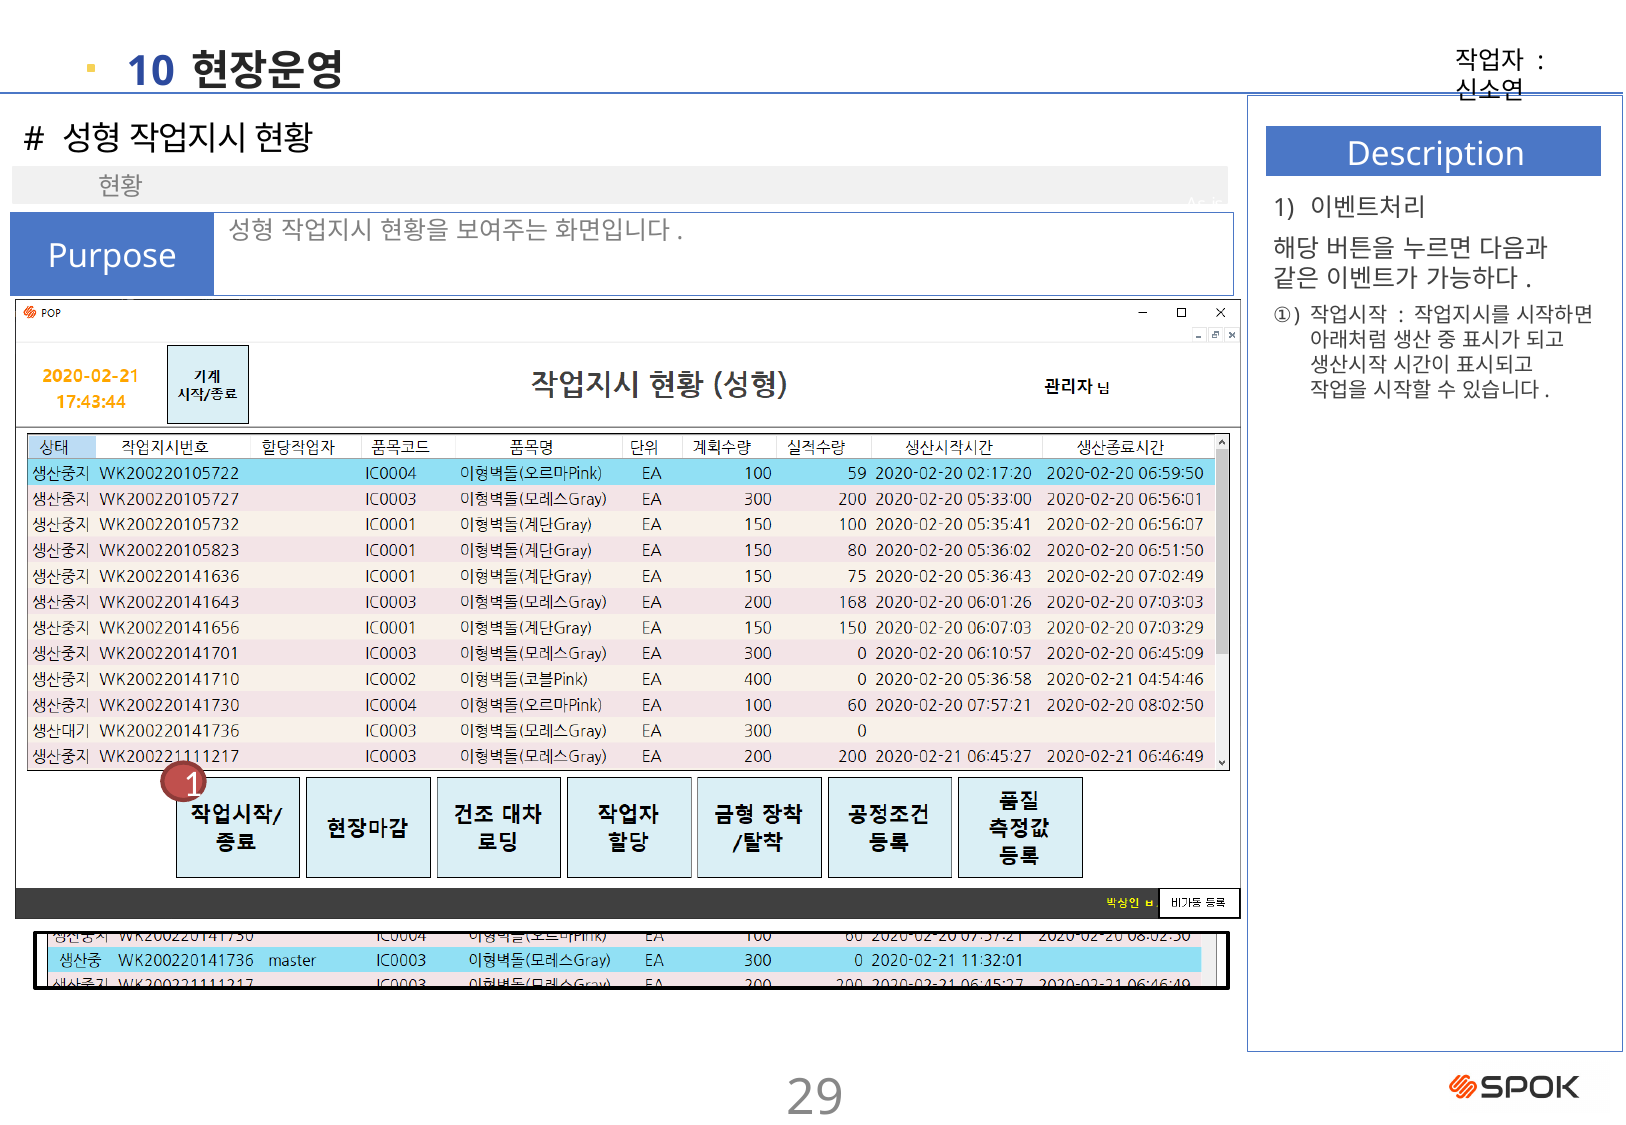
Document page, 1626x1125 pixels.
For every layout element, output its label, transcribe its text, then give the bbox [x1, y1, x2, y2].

text_box 작업자 : 신소연 [1440, 37, 1625, 94]
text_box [0, 92, 1623, 1052]
picture [36, 934, 1227, 987]
slide_number 29 [483, 1064, 1142, 1125]
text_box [11, 166, 1229, 189]
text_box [87, 42, 408, 91]
picture [1449, 1060, 1610, 1114]
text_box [10, 190, 1234, 297]
